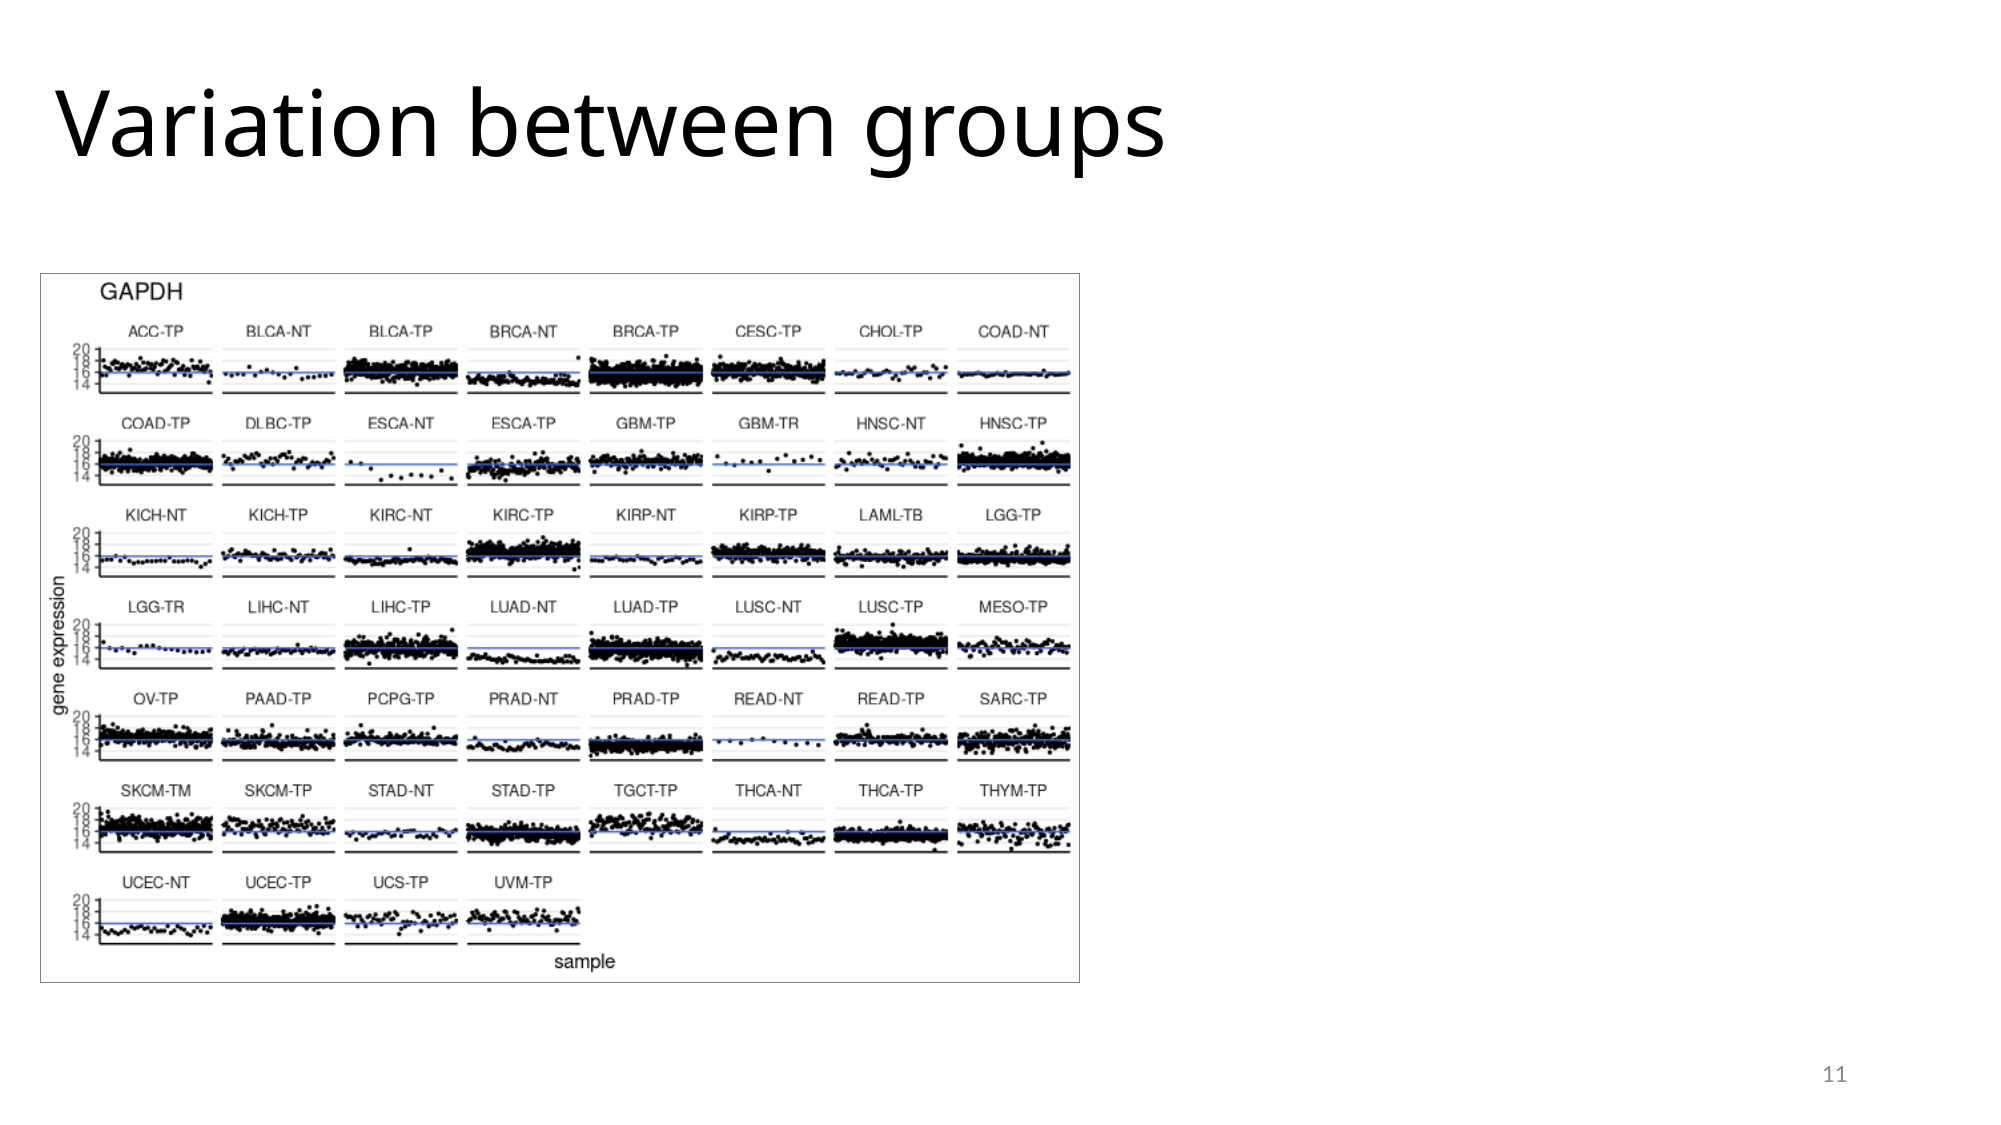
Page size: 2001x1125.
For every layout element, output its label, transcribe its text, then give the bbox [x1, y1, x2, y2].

title Variation between groups [40, 18, 1766, 236]
slide_number 11 [1412, 1042, 1863, 1103]
picture [40, 273, 1080, 983]
